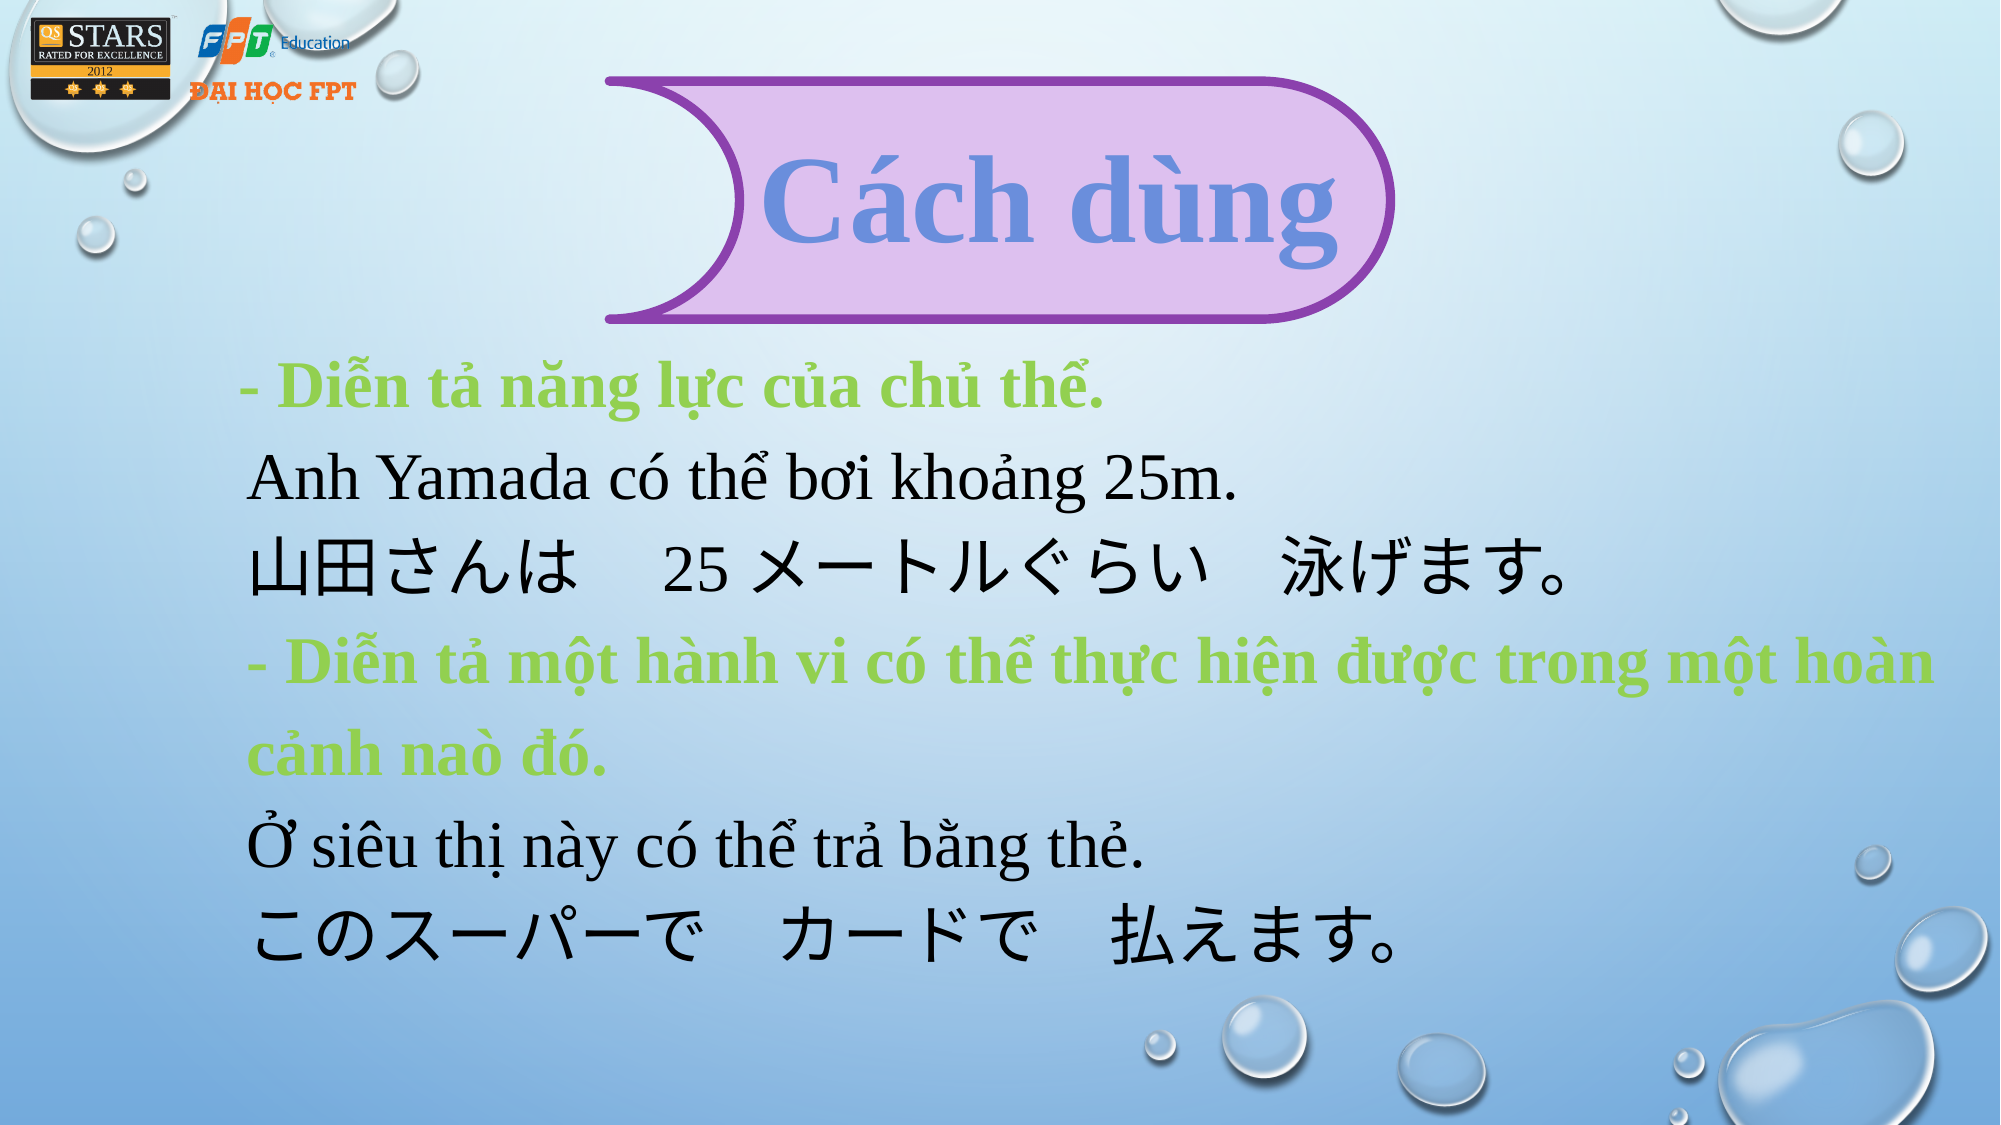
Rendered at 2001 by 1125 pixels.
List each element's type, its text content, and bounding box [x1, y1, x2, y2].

picture [0, 0, 2000, 1125]
text_box - Diễn tả năng lực của chủ thể. Anh Yamada có thể bơi khoảng 25m. 山田さんは 25メートルぐらい 泳げます。 - Diễn tả một hành vi có thể thực hiện được trong một hoàn cảnh naò đó. Ở siêu thị này có thể trả bằng thẻ. このスーパーで カードで 払えます。 [156, 321, 1961, 981]
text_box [609, 80, 1391, 320]
